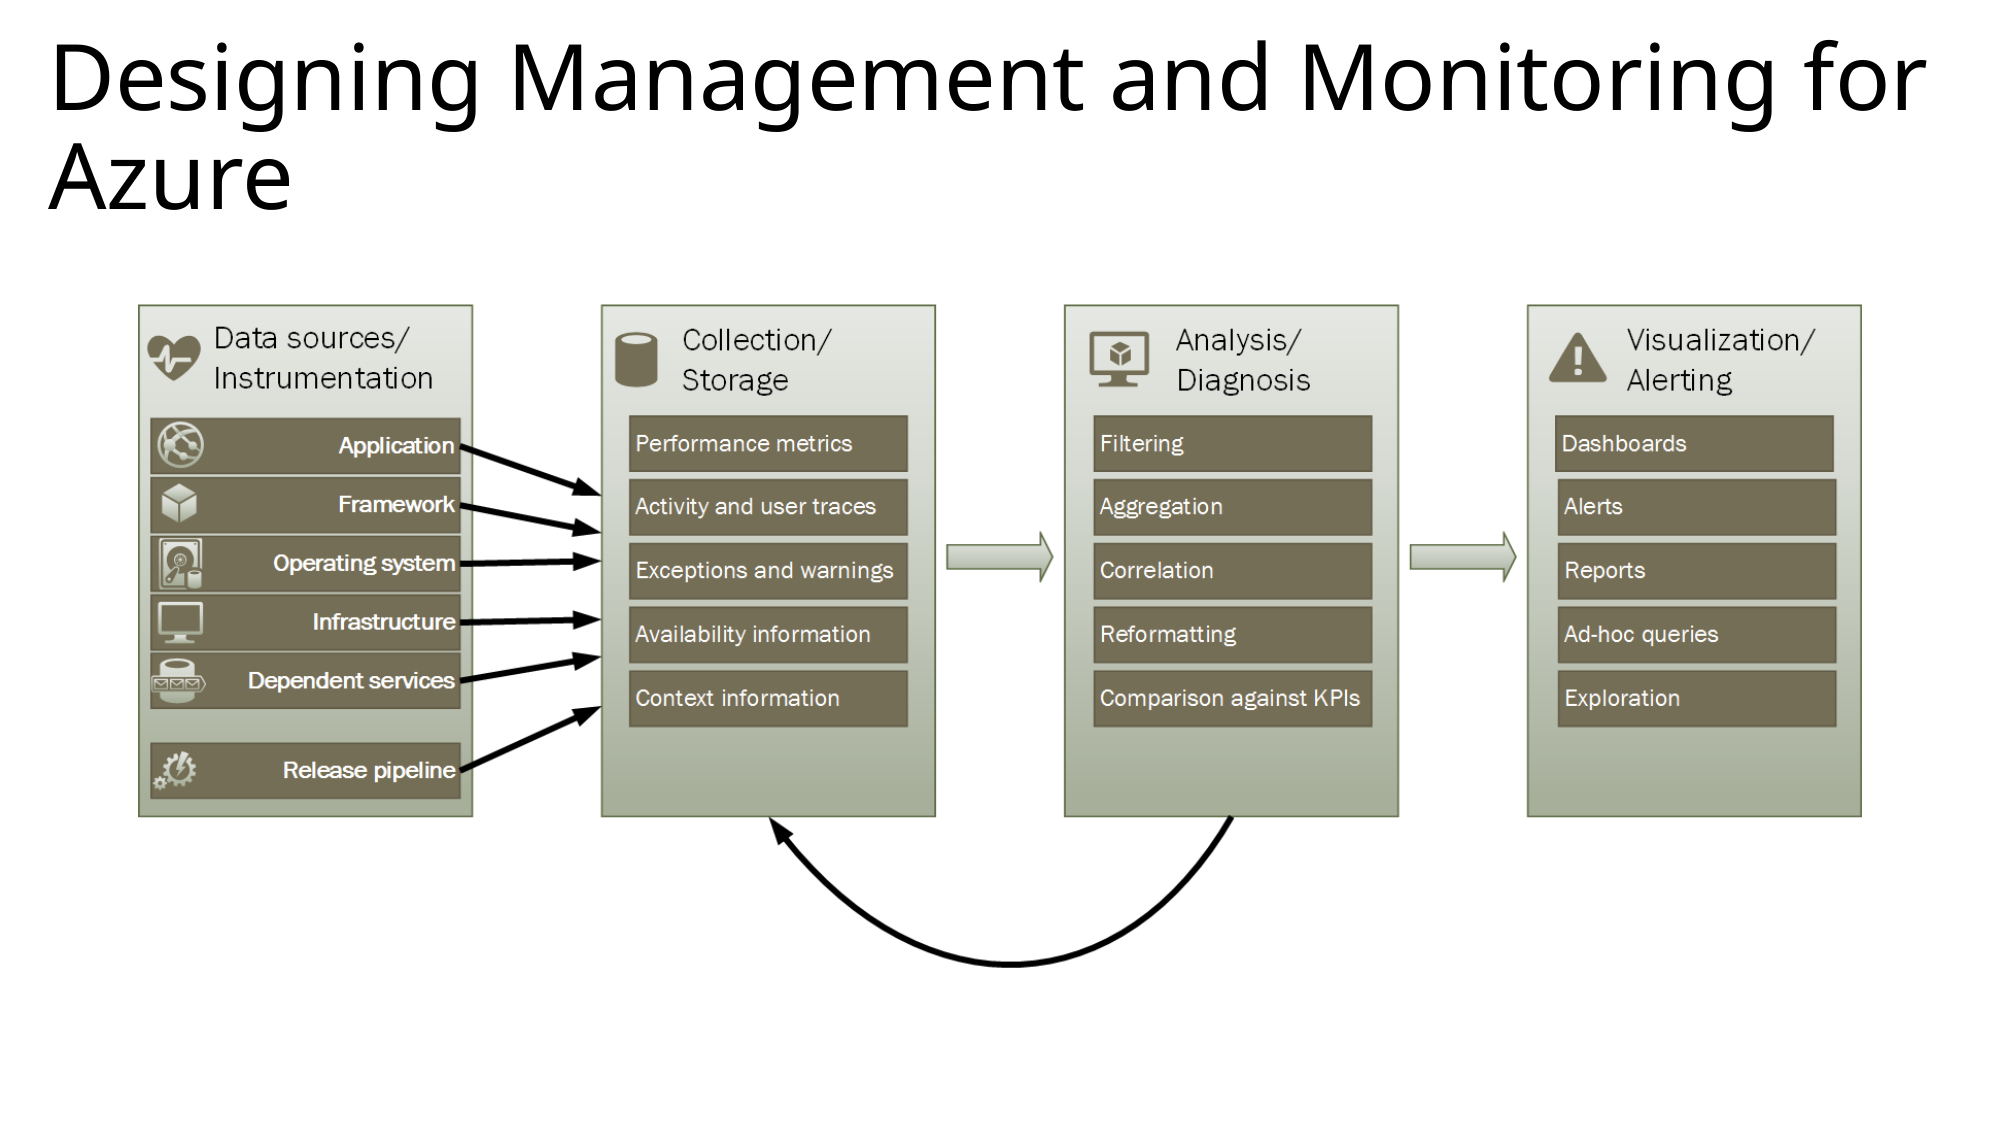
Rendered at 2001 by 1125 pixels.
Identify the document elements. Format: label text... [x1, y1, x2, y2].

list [137, 304, 1863, 1009]
title Designing Management and Monitoring for Azure [33, 57, 1966, 203]
